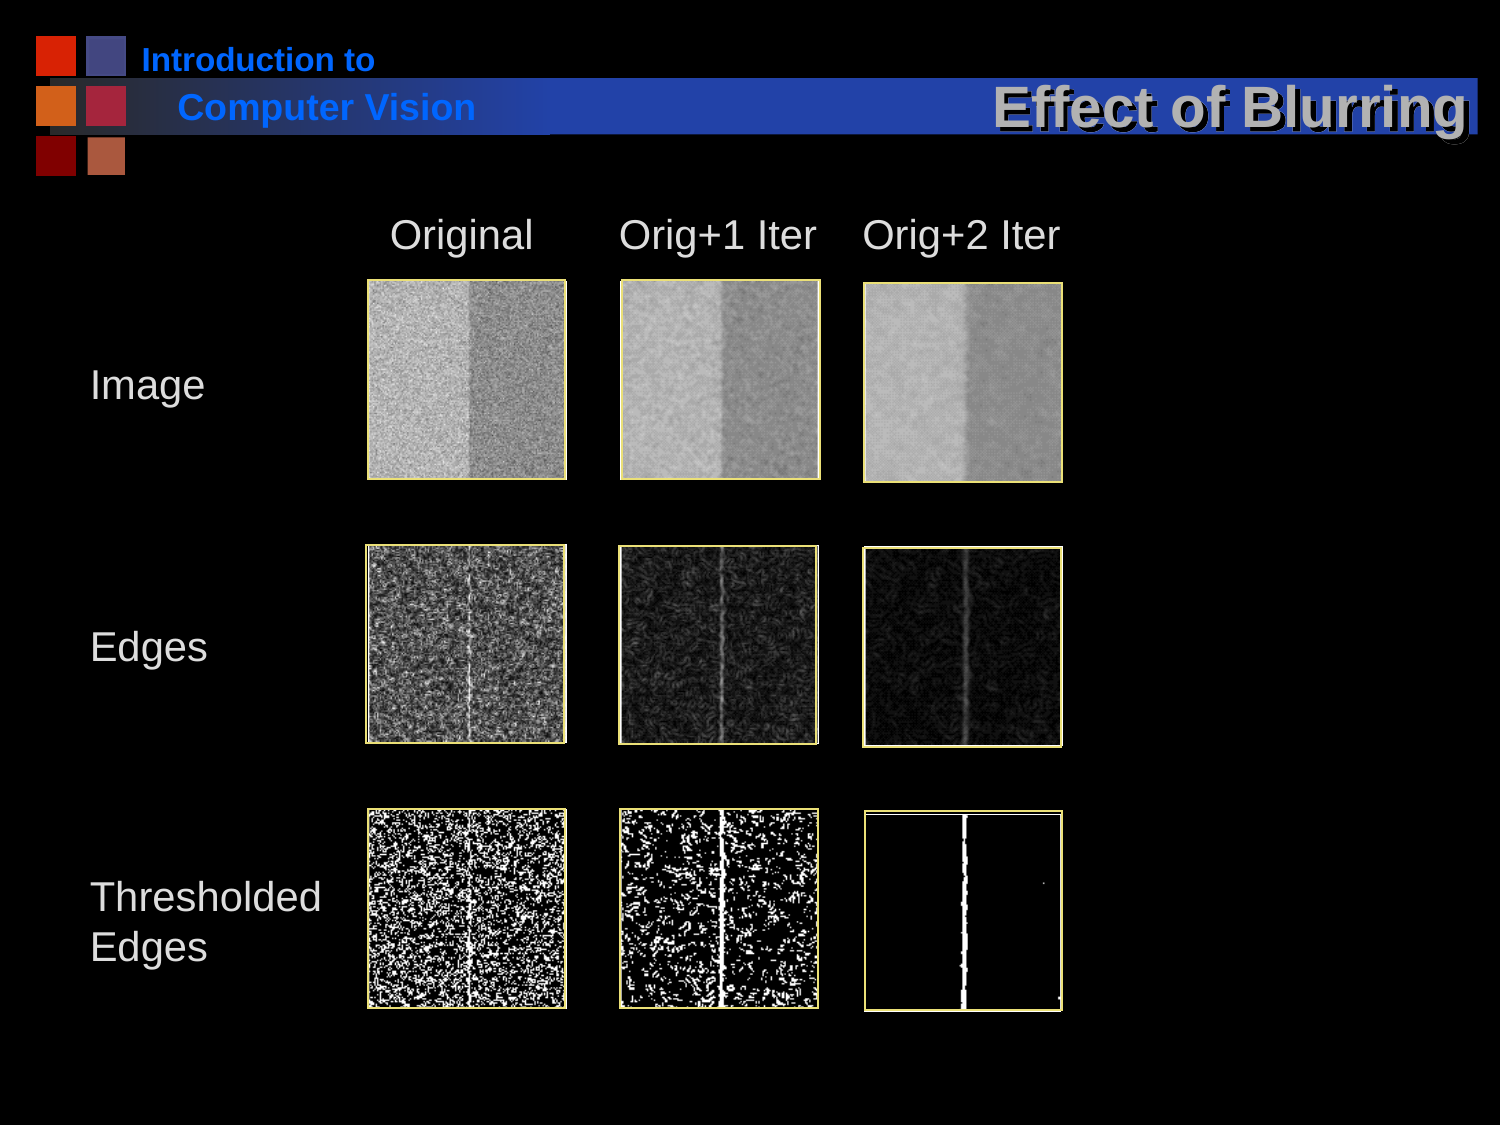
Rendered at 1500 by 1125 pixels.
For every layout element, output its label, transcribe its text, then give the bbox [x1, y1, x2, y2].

title Effect of Blurring [972, 46, 1489, 148]
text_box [74, 199, 1077, 1026]
